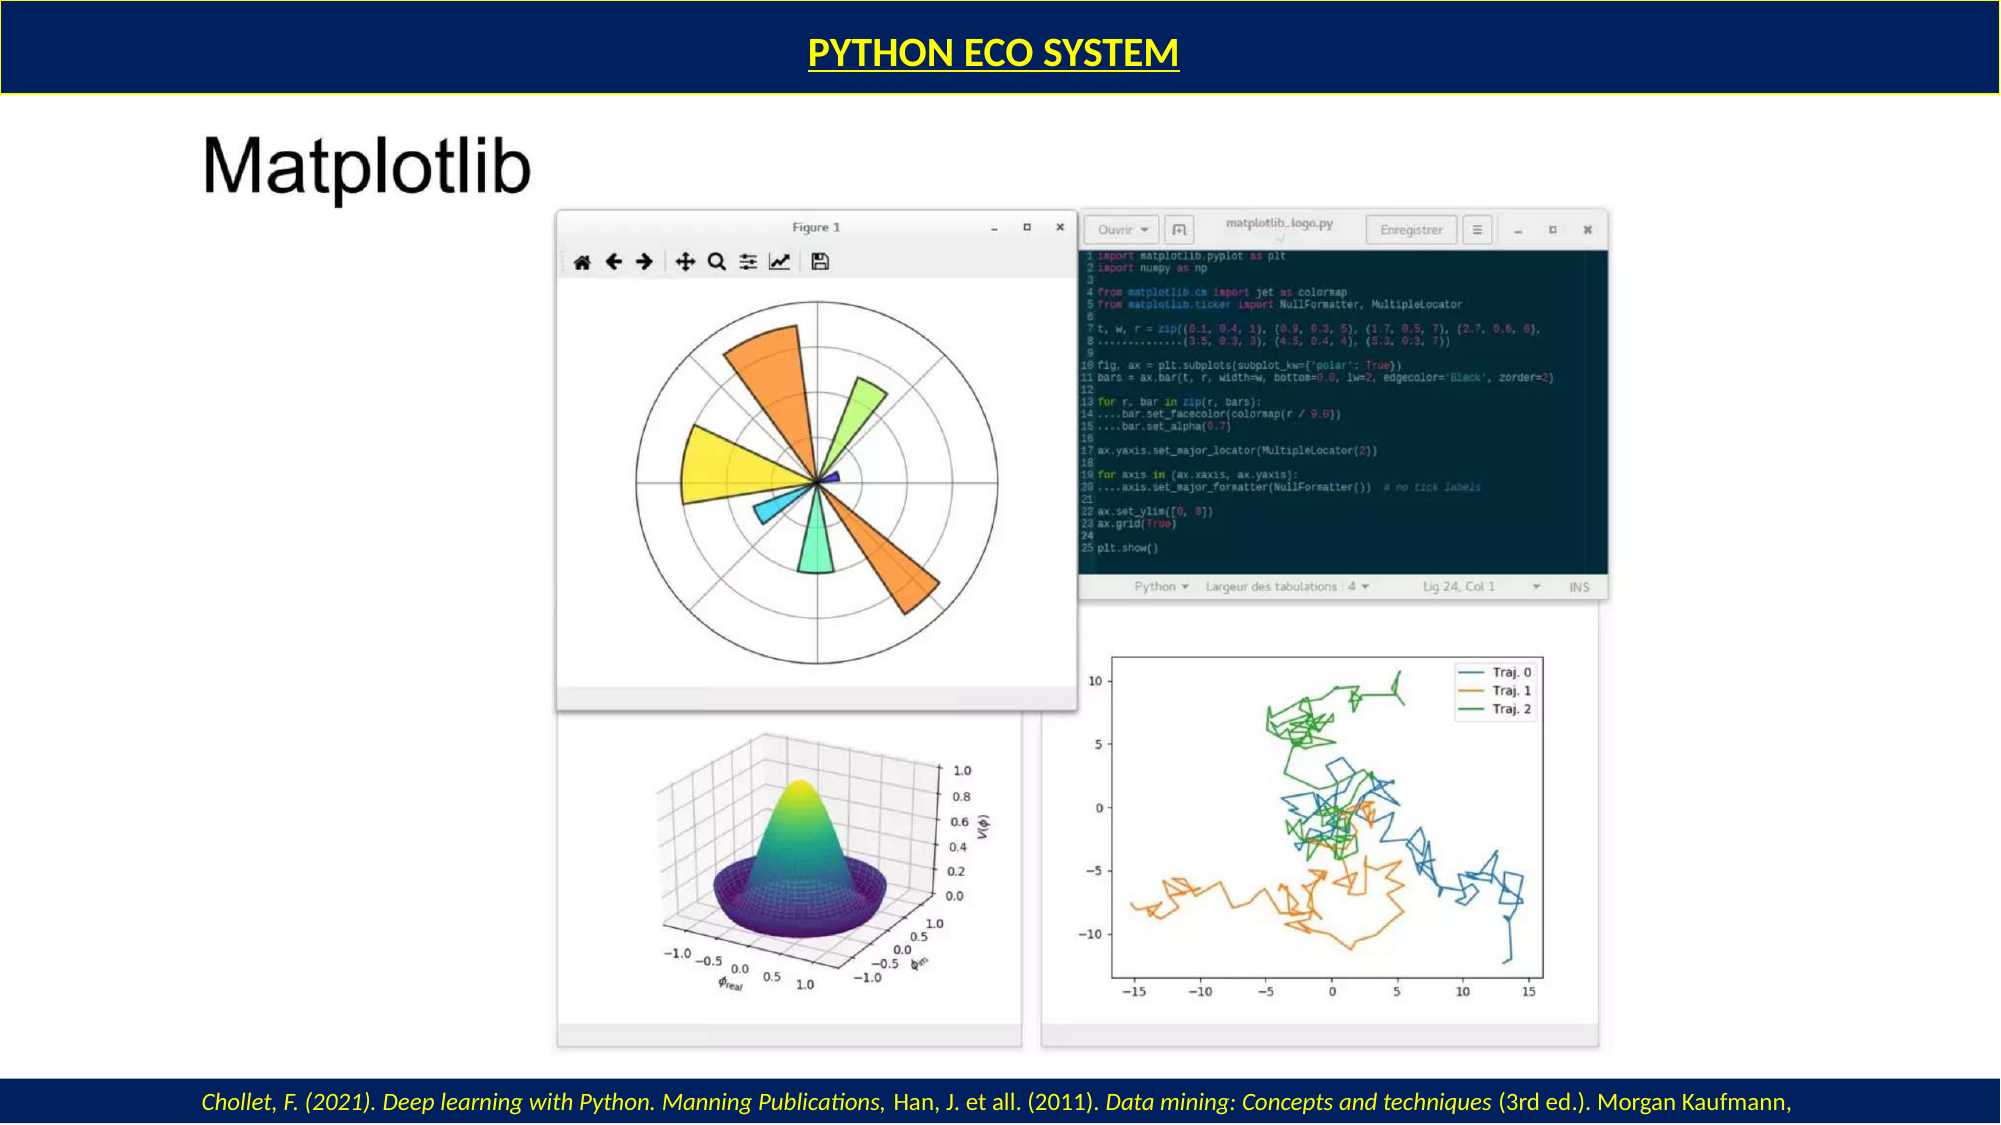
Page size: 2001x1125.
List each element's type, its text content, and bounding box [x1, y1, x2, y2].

picture [125, 113, 1652, 1062]
text_box PYTHON ECO SYSTEM [793, 17, 1195, 83]
